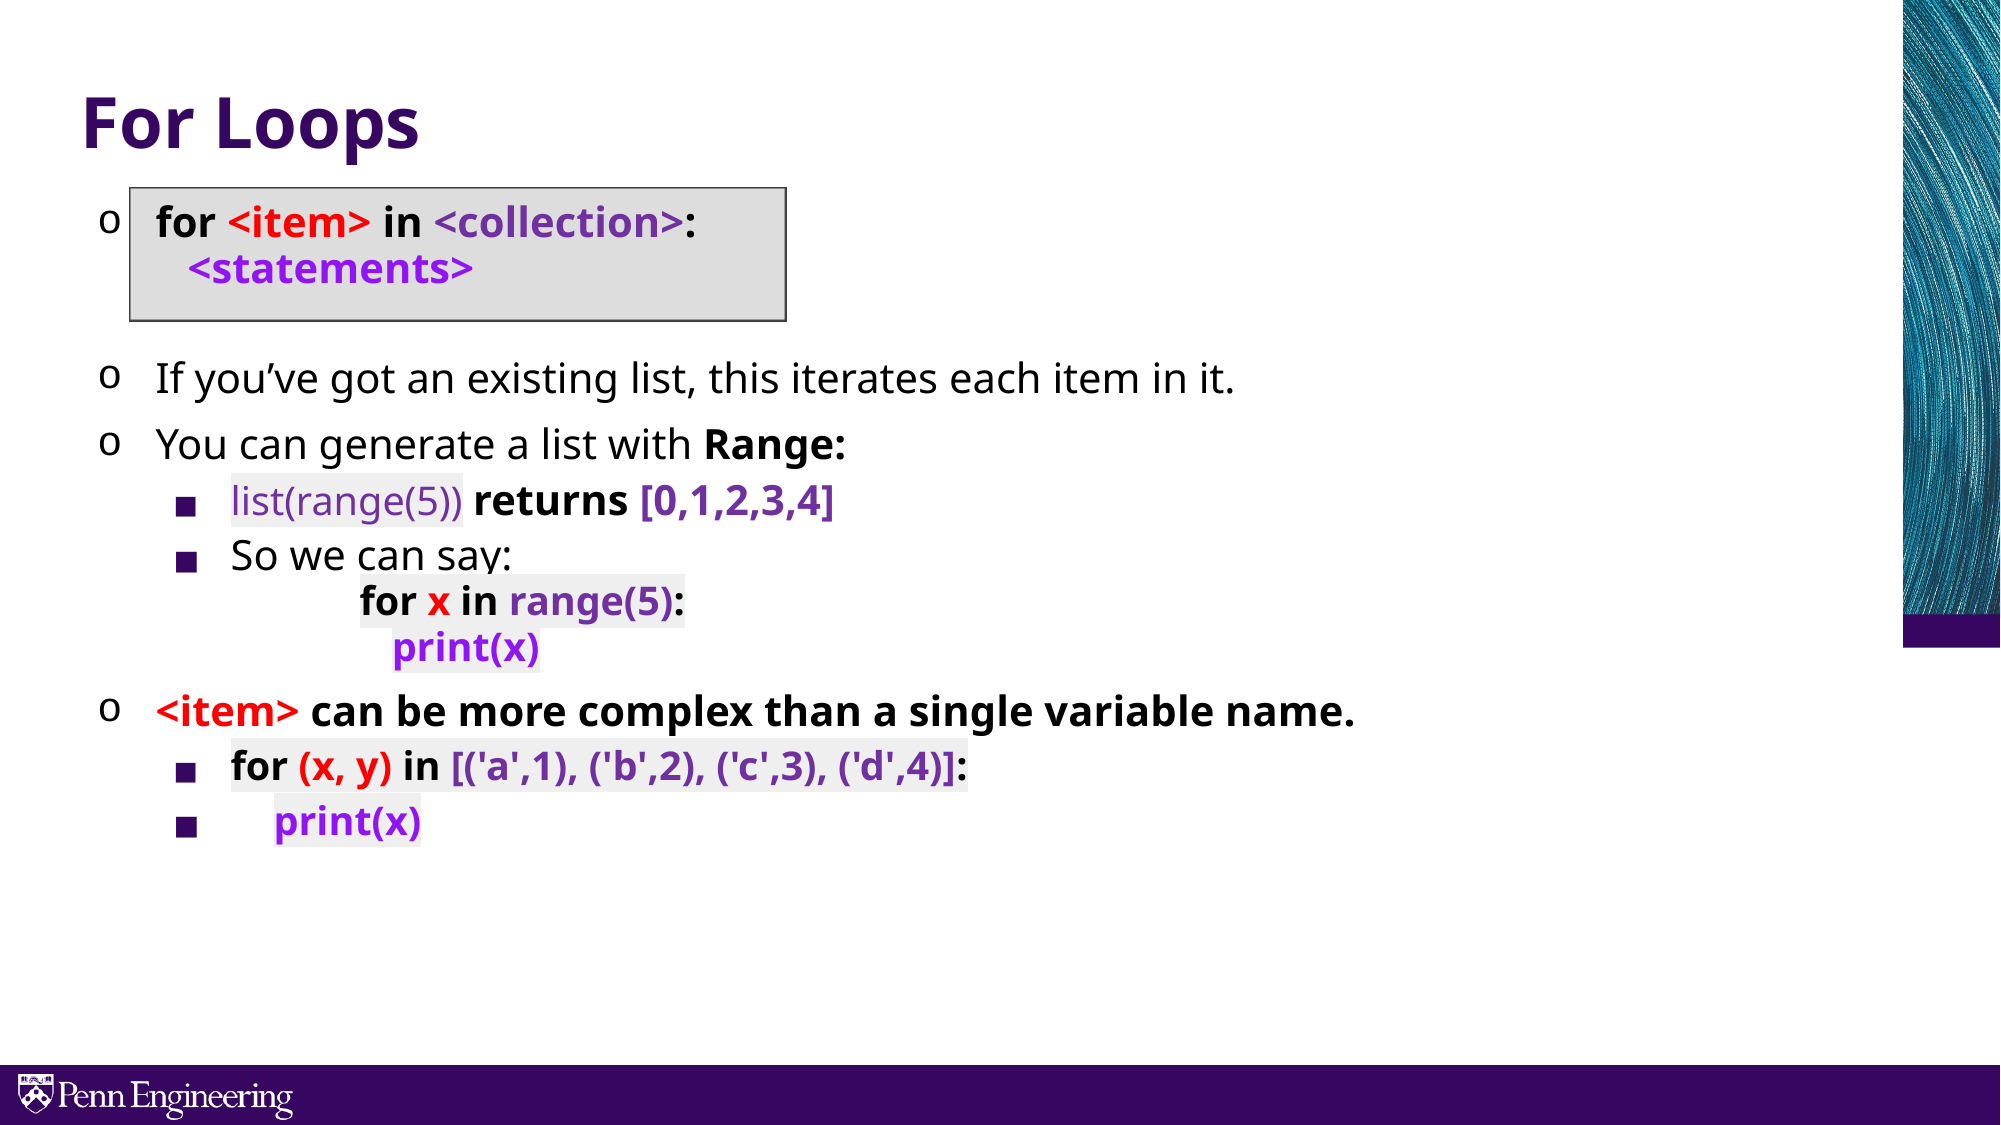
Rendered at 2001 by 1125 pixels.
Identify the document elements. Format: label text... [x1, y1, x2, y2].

picture [1903, 523, 1914, 546]
picture [1903, 310, 1915, 339]
picture [1916, 342, 1921, 352]
picture [1962, 39, 1970, 47]
list for <item> in <collection>: <statements> If you’ve got an existing list, this iterates each item in it. You can generate a list with Range: list(range(5)) returns [0,1,2,3,4] So we can say: for x in range(5): print(x) <item> can be more complex than a single variable name. for (x, y) in [('a',1), ('b',2), ('c',3), ('d',4)]: print(x) [65, 194, 1795, 903]
list For Loops [65, 79, 1797, 187]
picture [8, 1066, 301, 1123]
picture [1903, 0, 2001, 618]
picture [1903, 374, 1908, 384]
picture [1949, 13, 1955, 20]
picture [1971, 53, 1979, 64]
picture [1903, 341, 1915, 350]
picture [129, 187, 787, 322]
picture [1989, 0, 2001, 13]
picture [1913, 321, 1917, 333]
picture [1906, 362, 1912, 370]
picture [1908, 277, 1920, 293]
